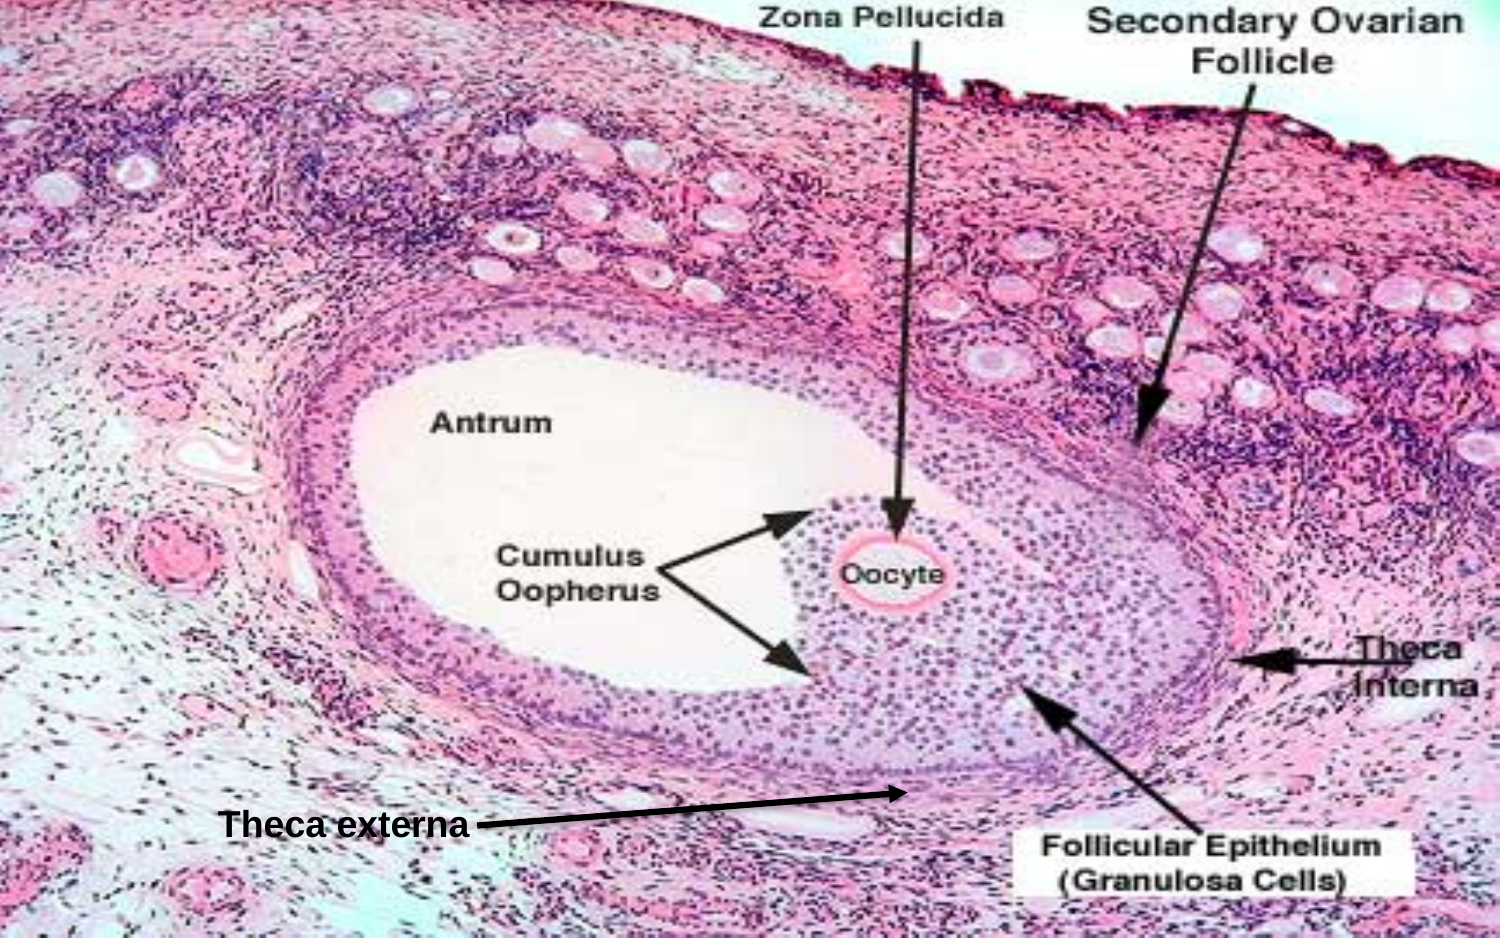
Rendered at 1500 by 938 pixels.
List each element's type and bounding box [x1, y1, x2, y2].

picture [0, 0, 1500, 938]
text_box [201, 792, 908, 854]
